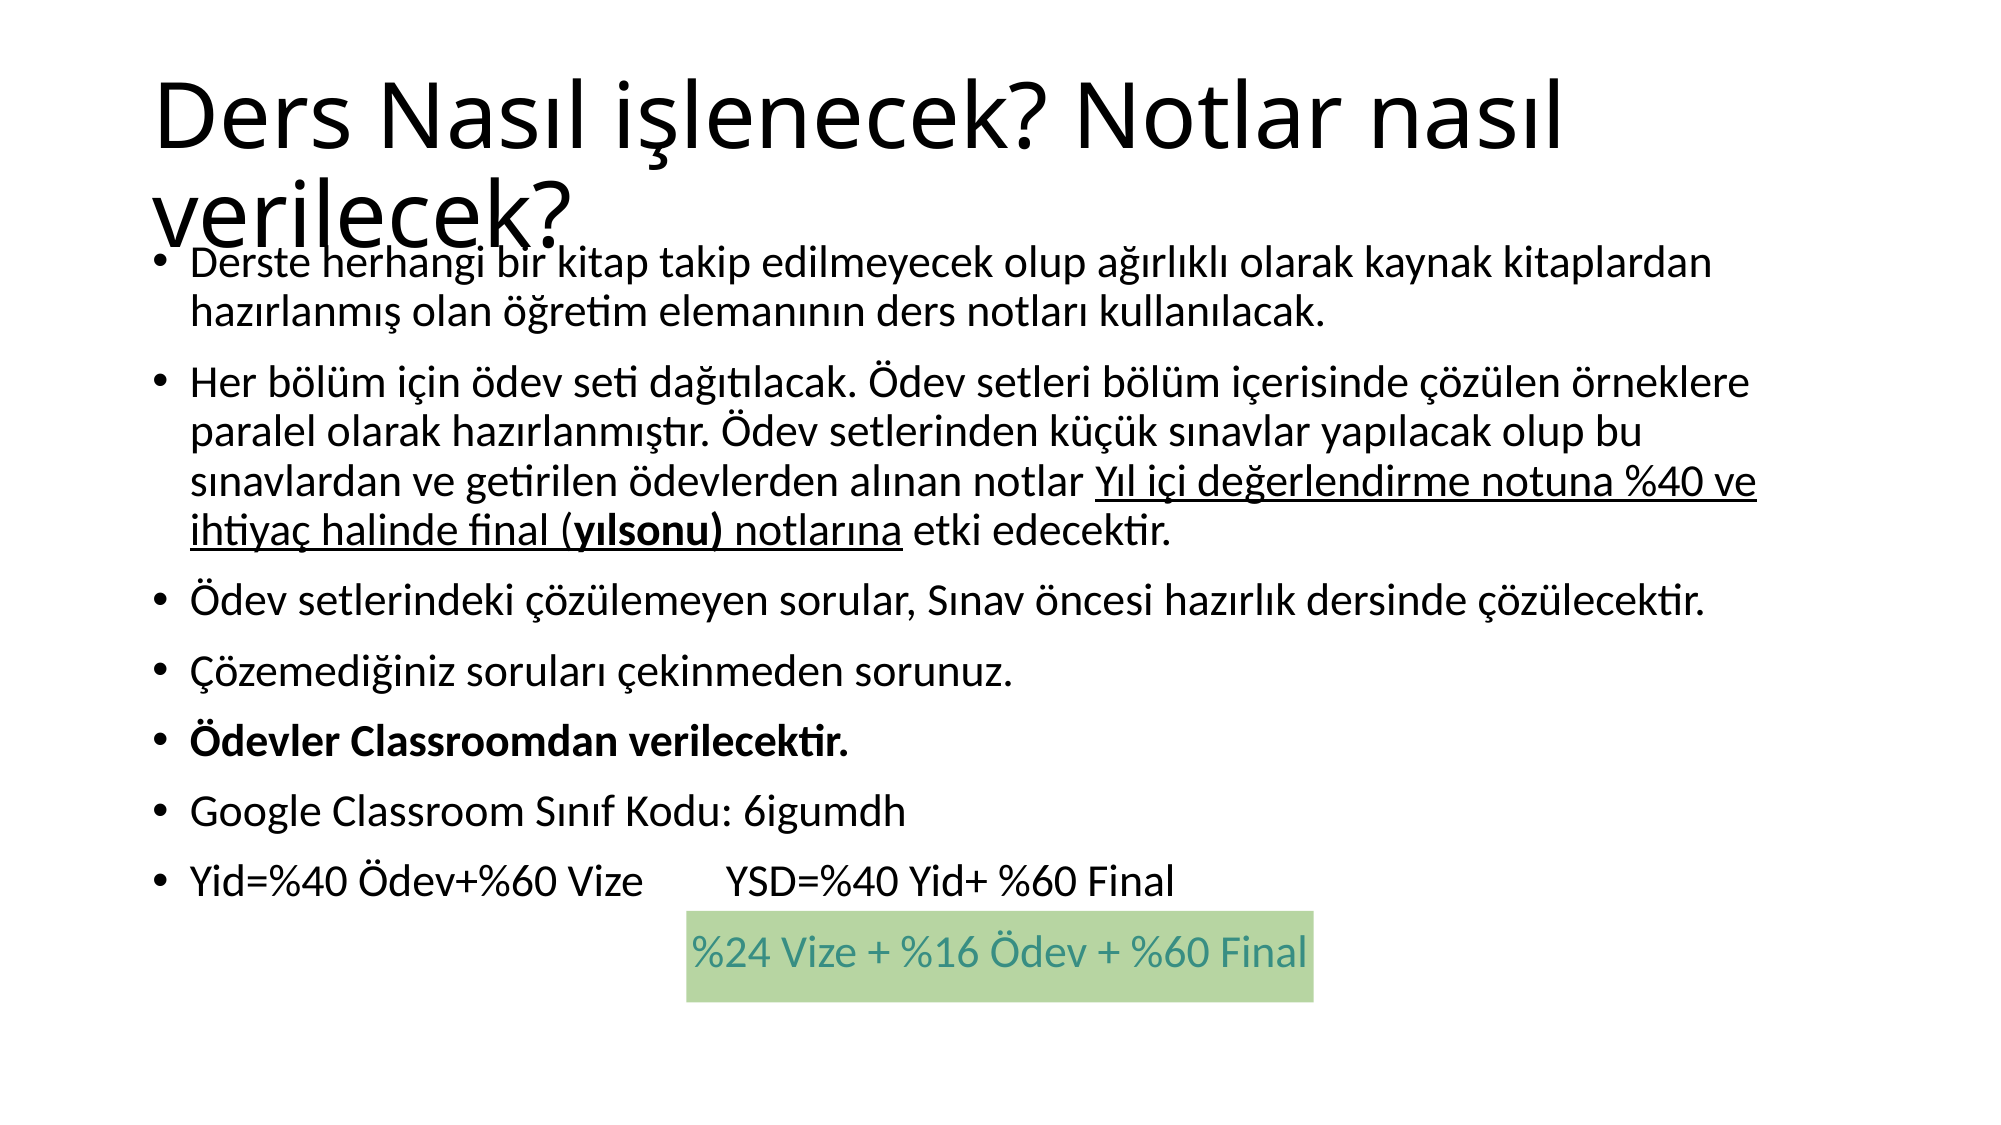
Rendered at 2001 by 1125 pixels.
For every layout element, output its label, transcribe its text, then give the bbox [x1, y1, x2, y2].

text_box [686, 910, 1314, 1003]
title Ders Nasıl işlenecek? Notlar nasıl verilecek? [137, 59, 1863, 230]
list Derste herhangi bir kitap takip edilmeyecek olup ağırlıklı olarak kaynak kitaplardan hazırlanmış olan öğretim elemanının ders notları kullanılacak. Her bölüm için ödev seti dağıtılacak. Ödev setleri bölüm içerisinde çözülen örneklere paralel olarak hazırlanmıştır. Ödev setlerinden küçük sınavlar yapılacak olup bu sınavlardan ve getirilen ödevlerden alınan notlar Yıl içi değerlendirme notuna %40 ve ihtiyaç halinde final (yılsonu) notlarına etki edecektir. Ödev setlerindeki çözülemeyen sorular, Sınav öncesi hazırlık dersinde çözülecektir. Çözemediğiniz soruları çekinmeden sorunuz. Ödevler Classroomdan verilecektir. Google Classroom Sınıf Kodu: 6igumdh Yid=%40 Ödev+%60 Vize YSD=%40 Yid+ %60 Final %24 Vize + %16 Ödev + %60 Final [137, 230, 1863, 1125]
